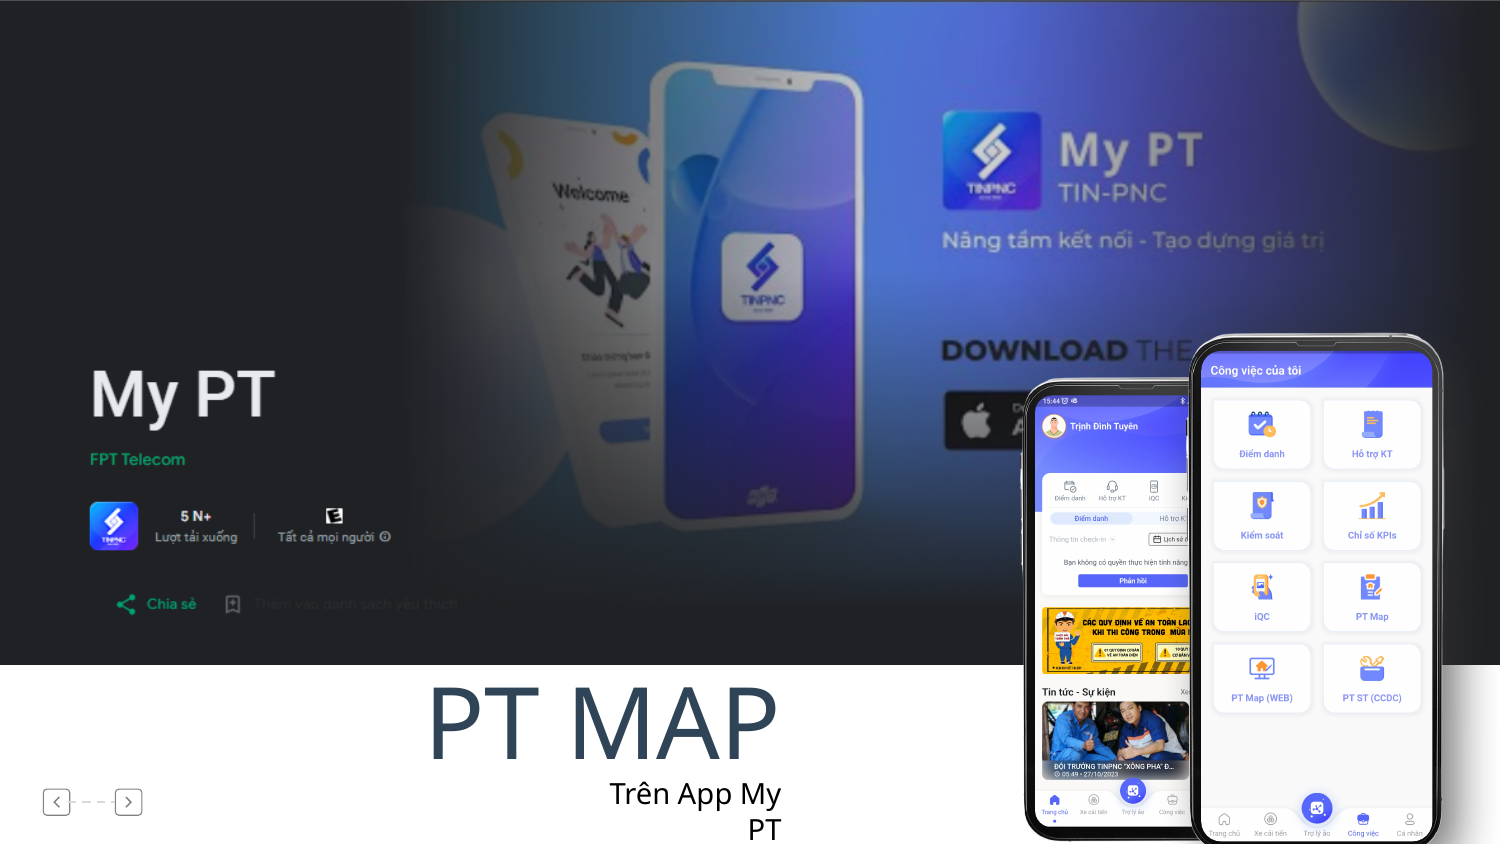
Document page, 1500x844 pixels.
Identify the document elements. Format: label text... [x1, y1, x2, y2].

text_box PT MAP [333, 665, 797, 786]
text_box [1106, 242, 1500, 844]
picture [0, 0, 1500, 844]
text_box Trên App My PT [557, 768, 797, 844]
